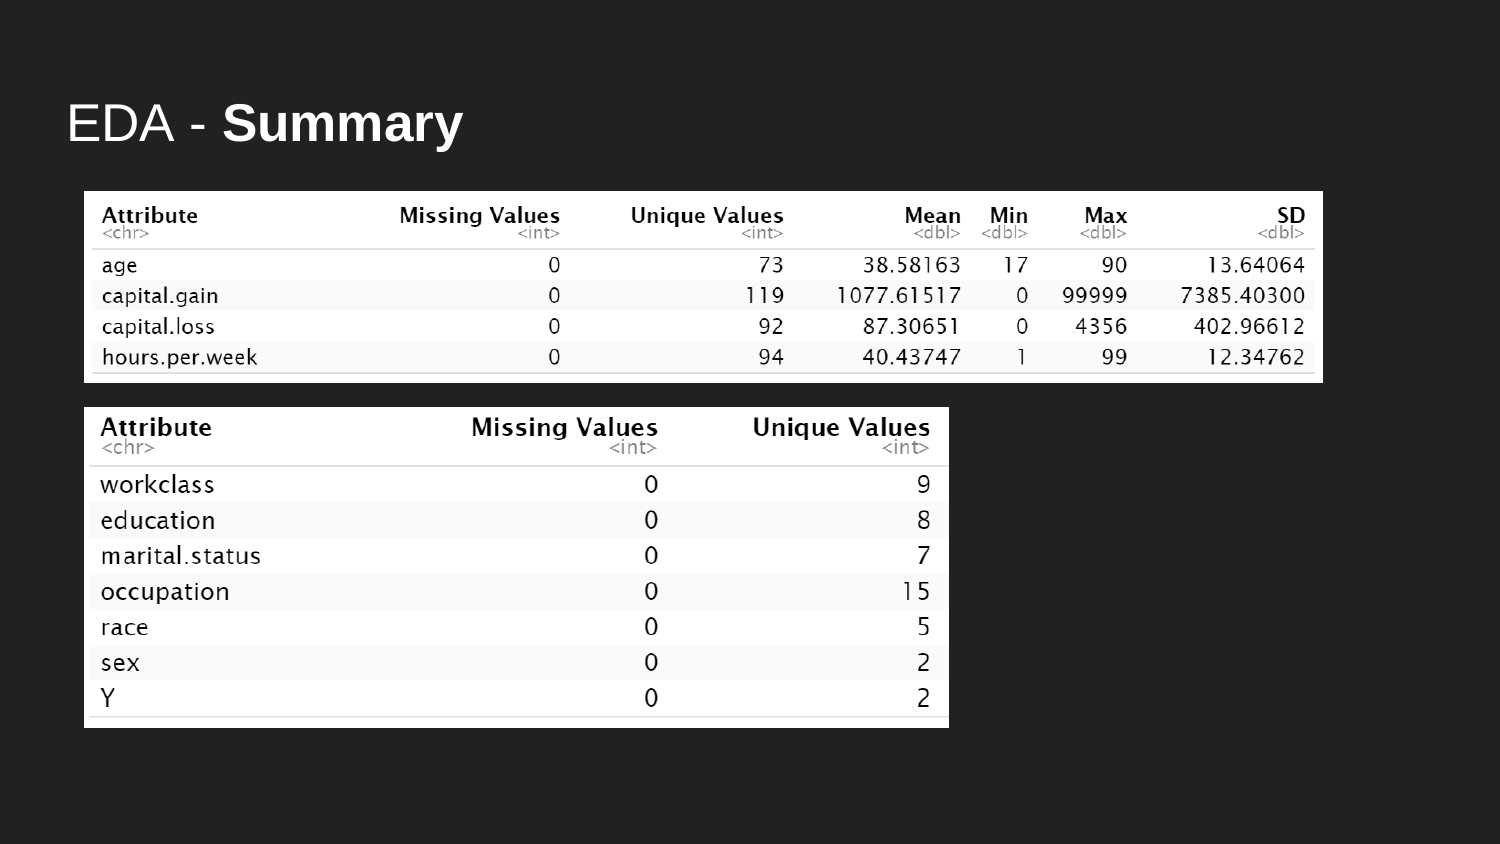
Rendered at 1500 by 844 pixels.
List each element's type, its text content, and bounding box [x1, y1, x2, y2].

picture [83, 407, 949, 729]
picture [83, 191, 1323, 384]
title EDA - Summary [51, 72, 1449, 167]
